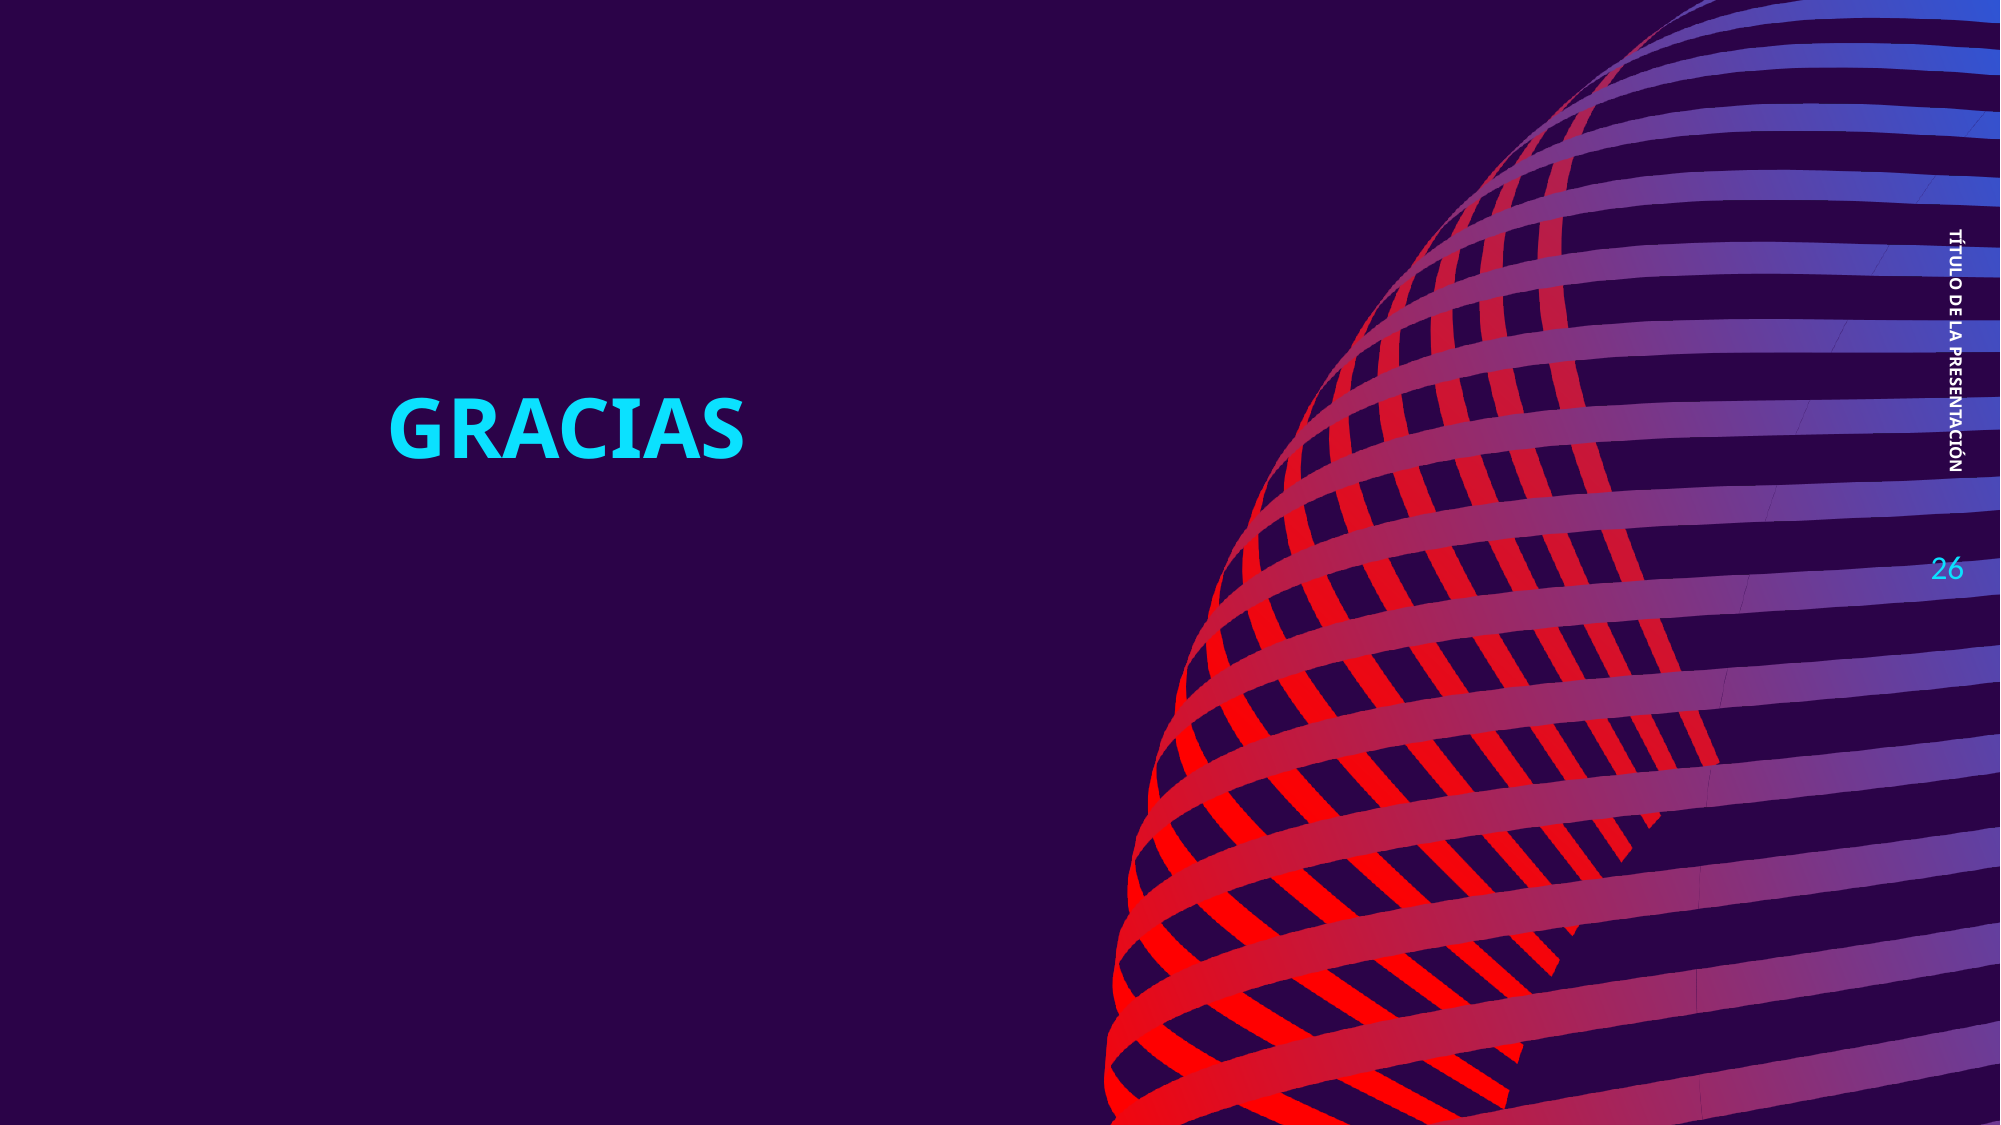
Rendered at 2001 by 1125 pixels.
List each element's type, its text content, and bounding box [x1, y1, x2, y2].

slide_number ‹#› [1889, 519, 1980, 615]
title GRACIAS [168, 92, 987, 485]
footer TÍTULO DE LA PRESENTACIÓN [1926, 33, 1987, 489]
picture [0, 0, 2000, 1125]
